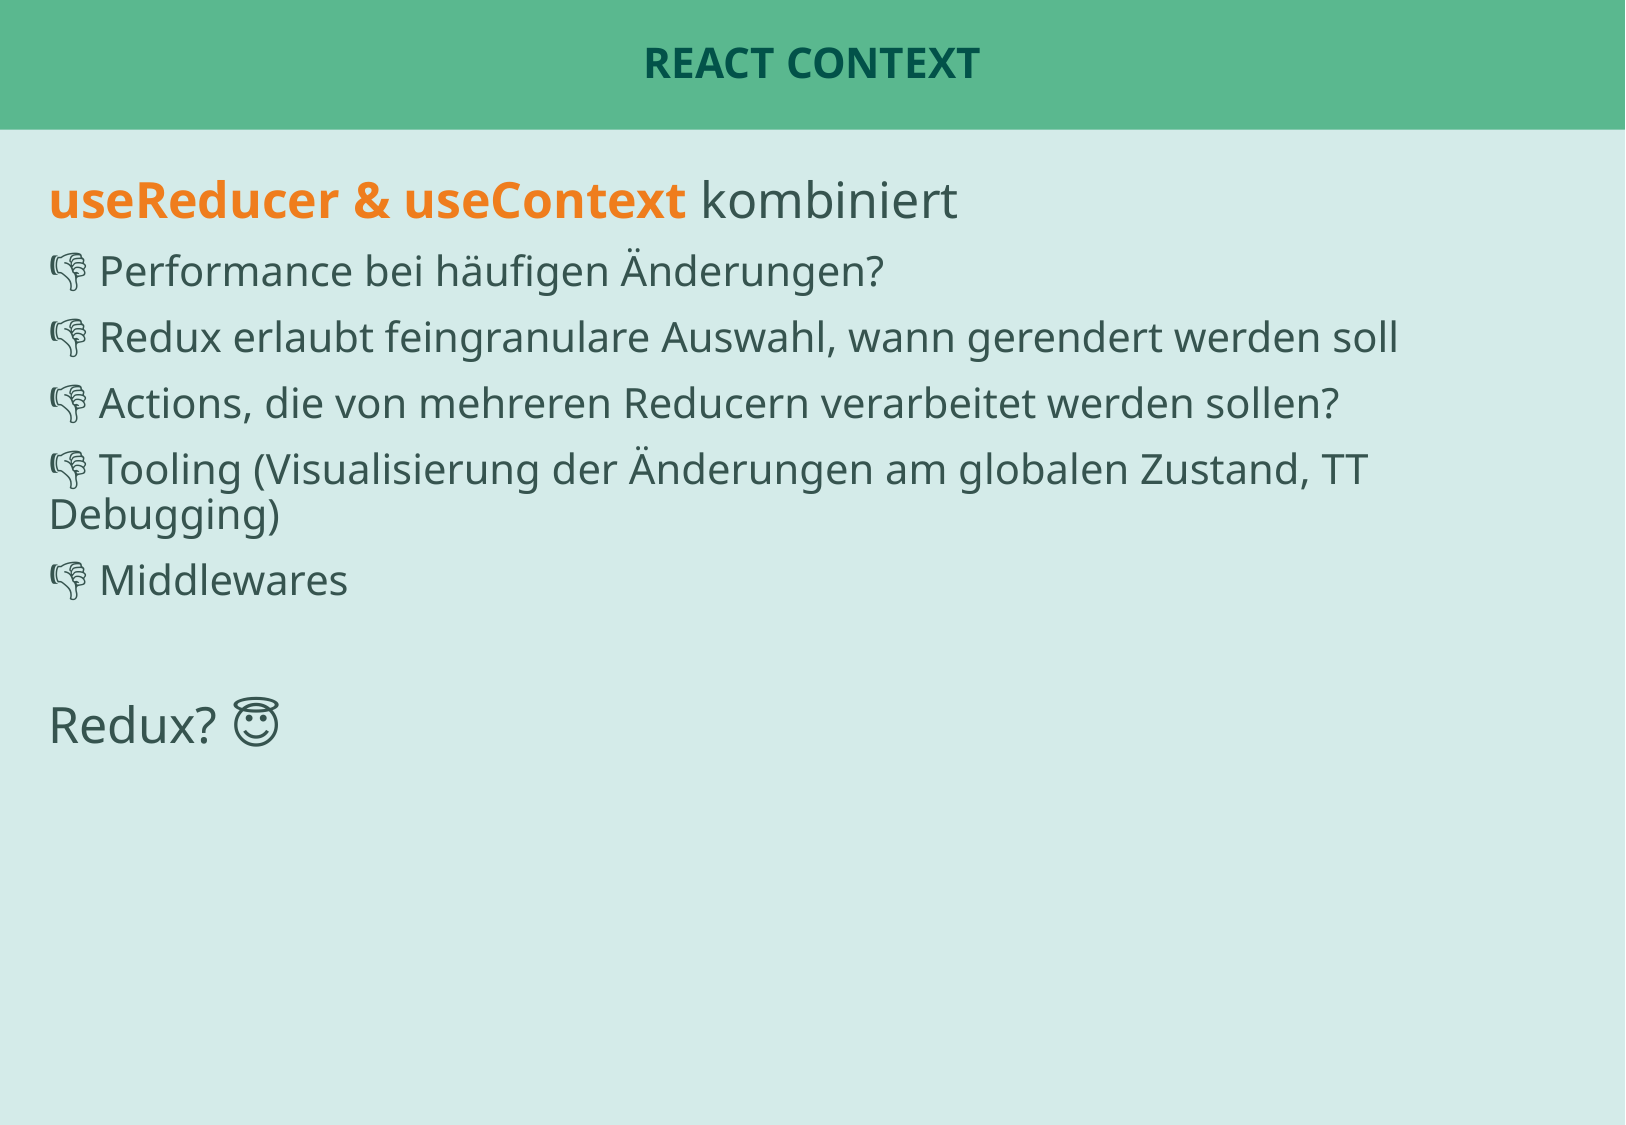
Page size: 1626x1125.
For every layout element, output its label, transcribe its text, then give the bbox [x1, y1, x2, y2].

list useReducer & useContext kombiniert 👎 Performance bei häufigen Änderungen? 👎 Redux erlaubt feingranulare Auswahl, wann gerendert werden soll 👎 Actions, die von mehreren Reducern verarbeitet werden sollen? 👎 Tooling (Visualisierung der Änderungen am globalen Zustand, TT Debugging) 👎 Middlewares Redux? 😇 [33, 168, 1592, 1043]
title React Context [0, 0, 1625, 130]
